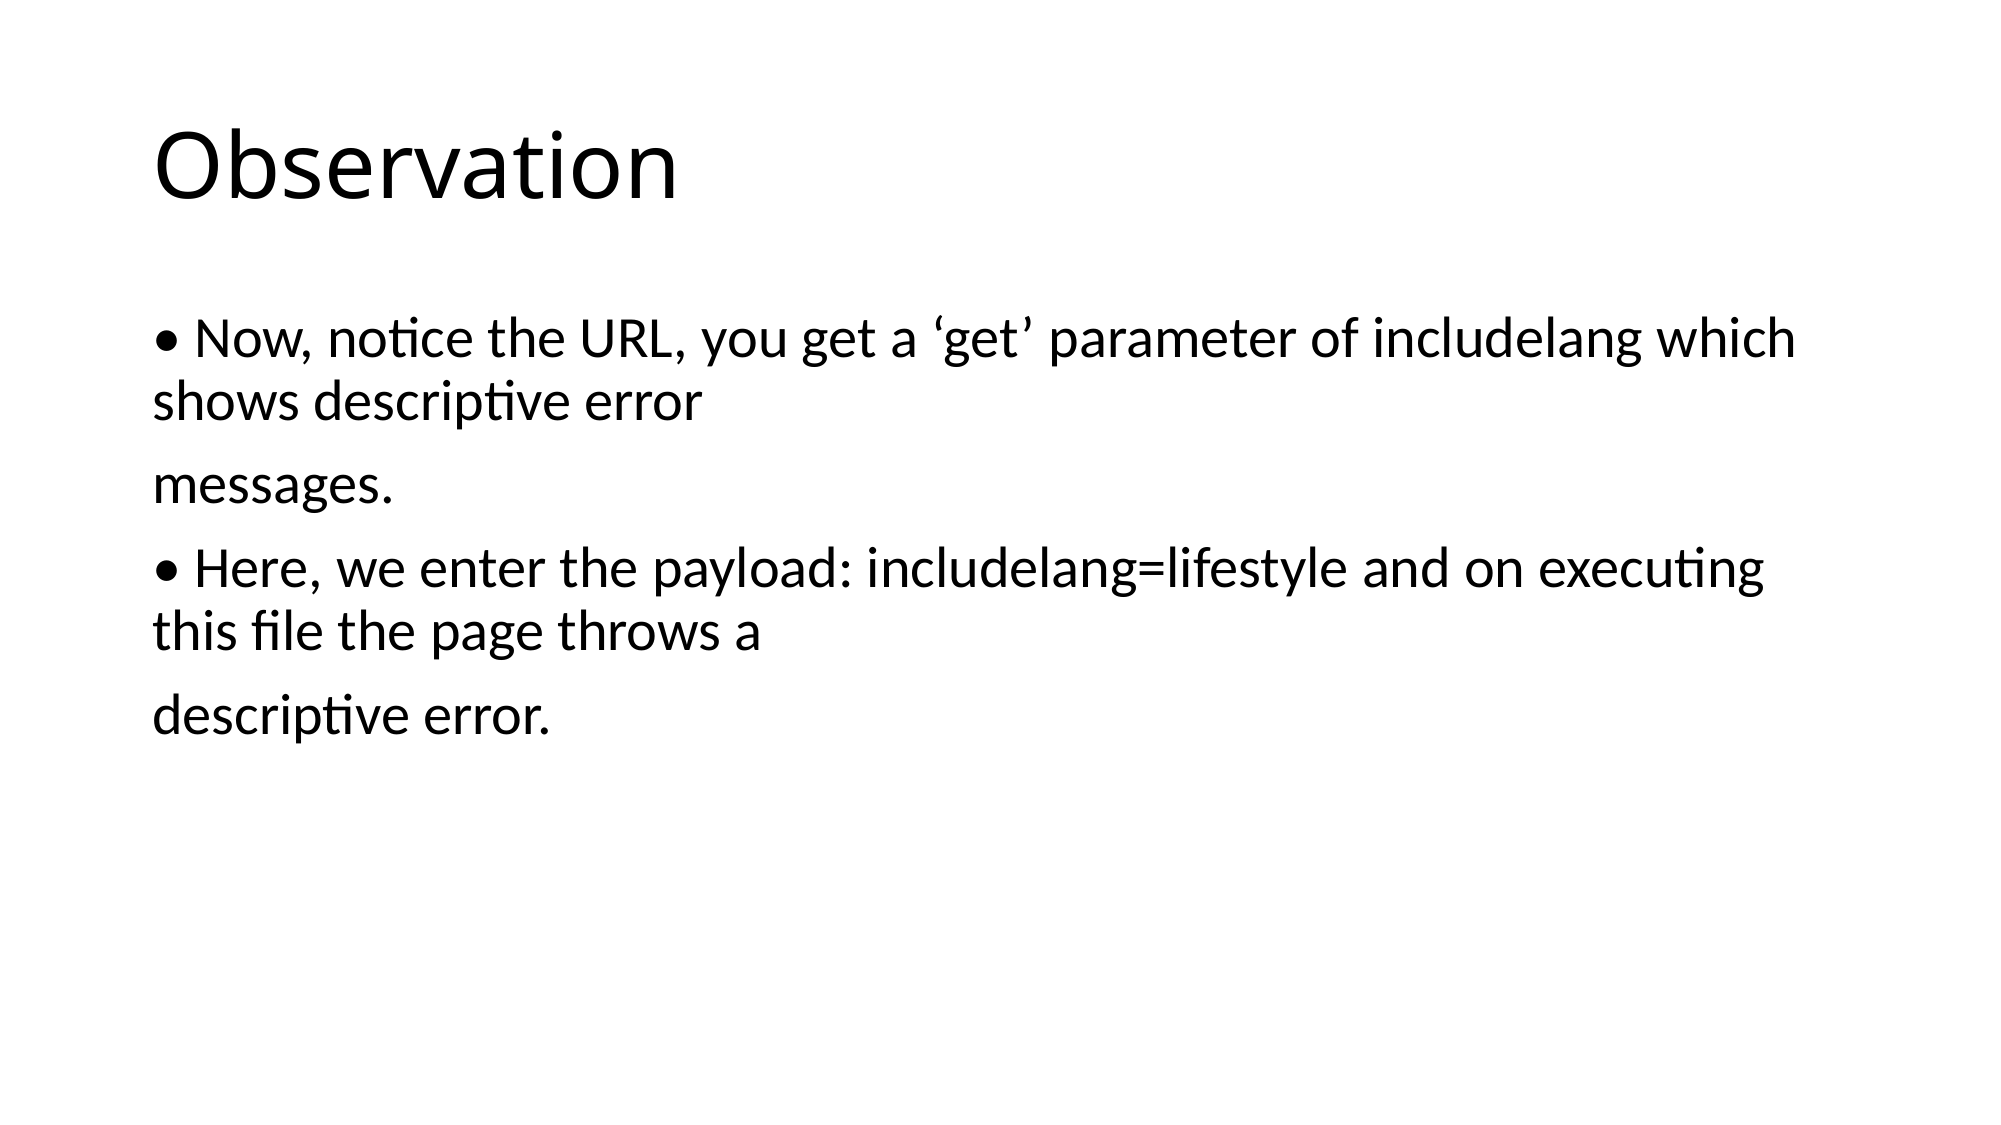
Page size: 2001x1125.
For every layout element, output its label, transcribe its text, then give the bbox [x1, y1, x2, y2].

title Observation [137, 59, 1863, 278]
list • Now, notice the URL, you get a ‘get’ parameter of includelang which shows descriptive error messages. • Here, we enter the payload: includelang=lifestyle and on executing this file the page throws a descriptive error. [137, 299, 1863, 1014]
